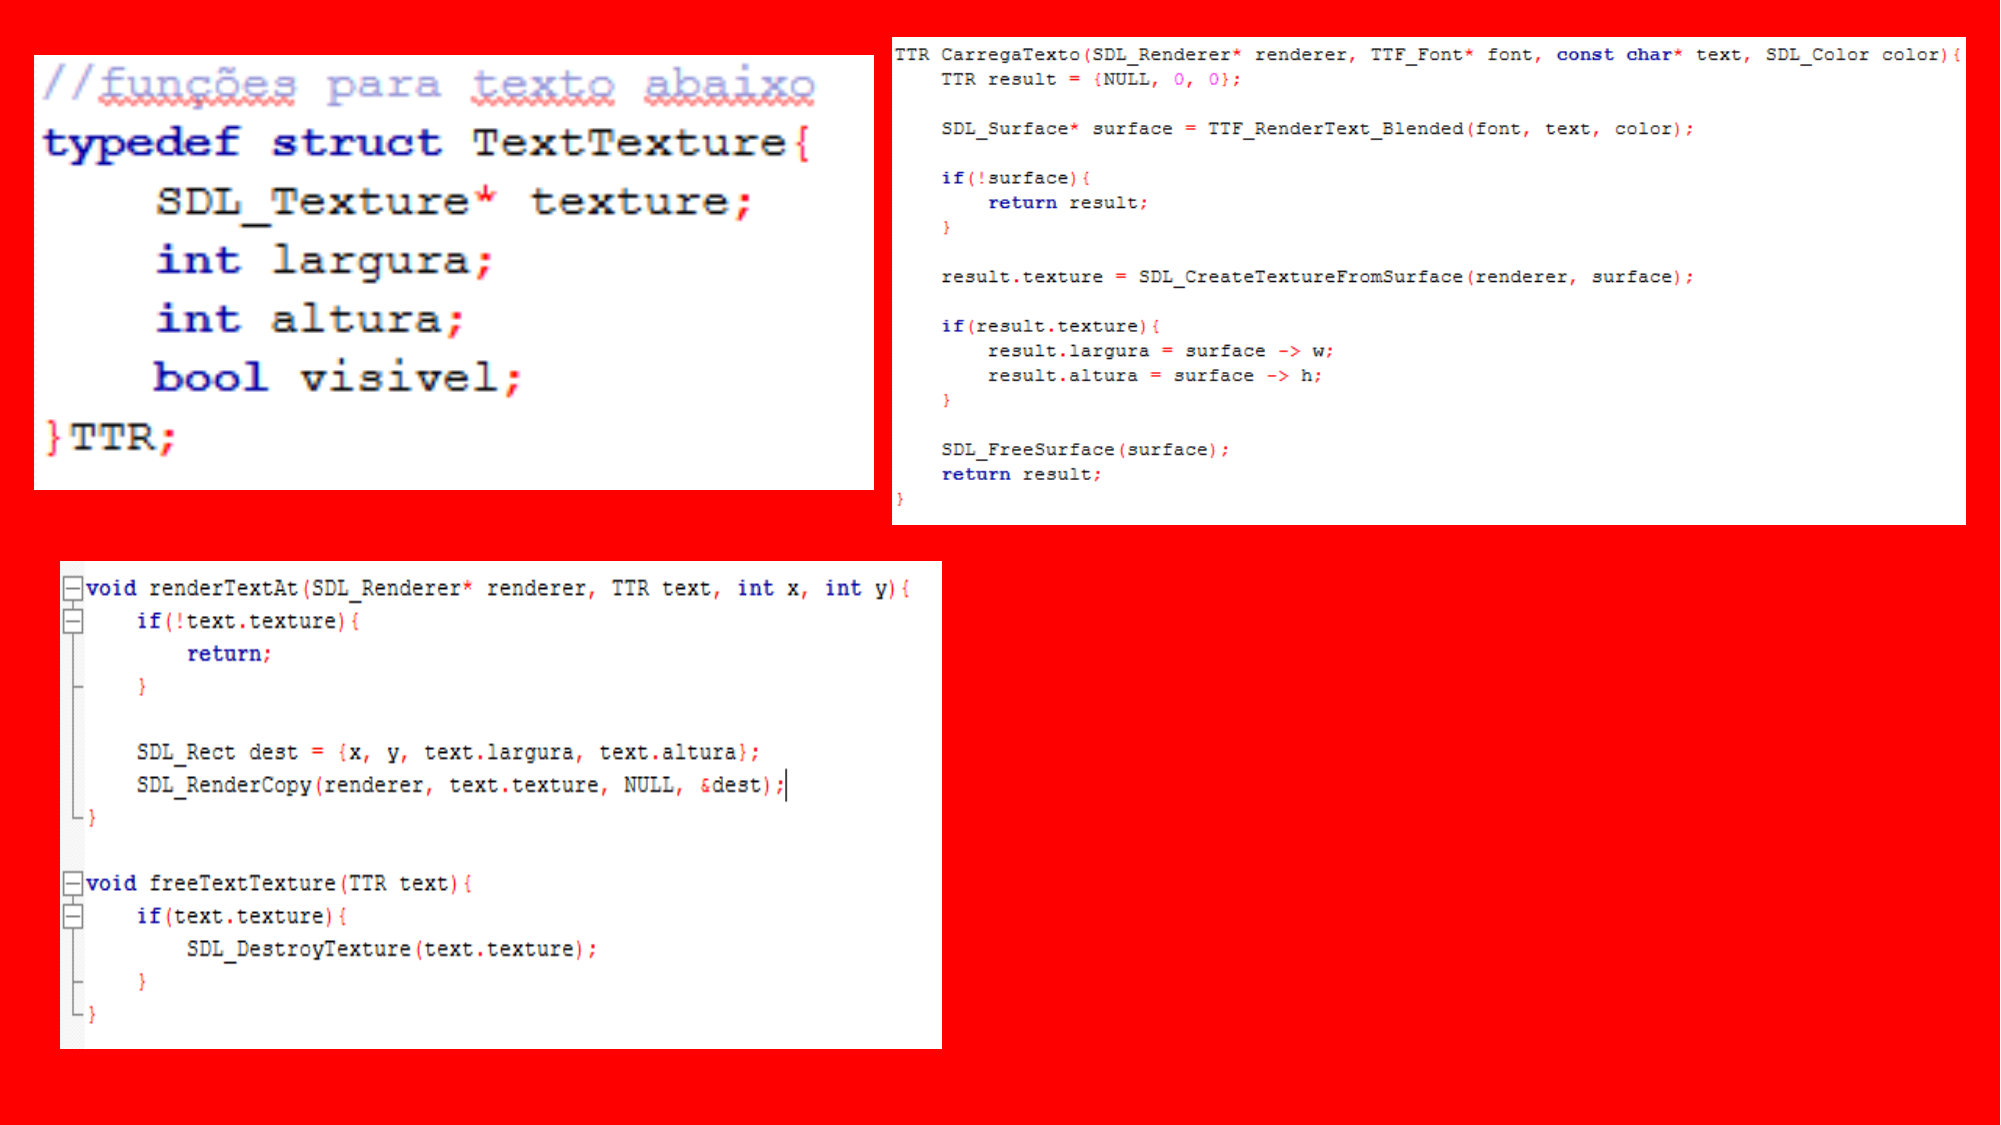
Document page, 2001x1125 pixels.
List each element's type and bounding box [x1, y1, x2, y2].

picture [60, 561, 942, 1049]
picture [892, 37, 1966, 525]
picture [34, 55, 874, 490]
